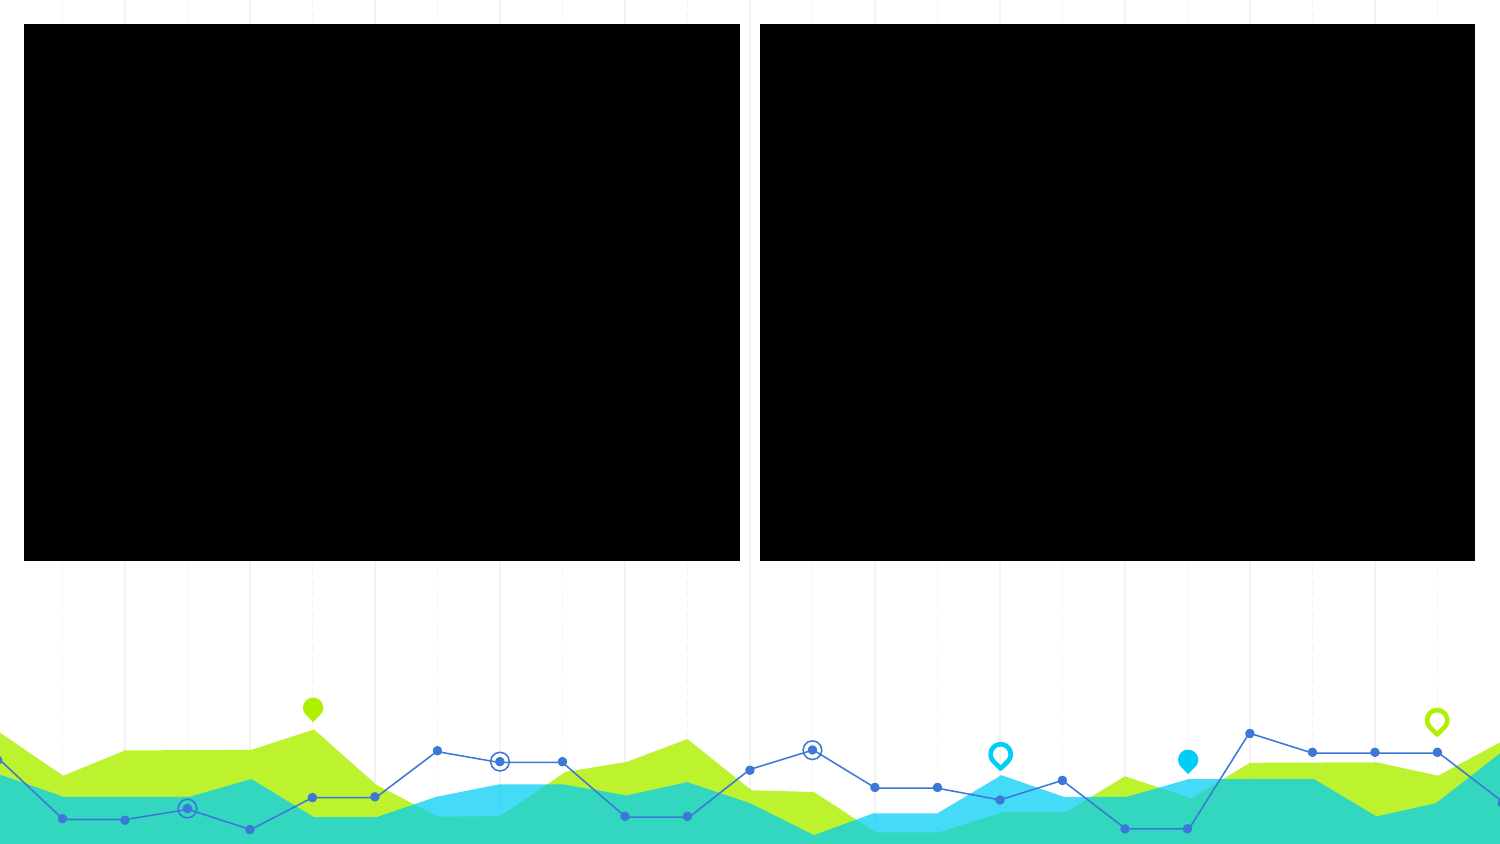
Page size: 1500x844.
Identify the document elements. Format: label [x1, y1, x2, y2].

picture [760, 24, 1476, 561]
picture [24, 24, 740, 561]
